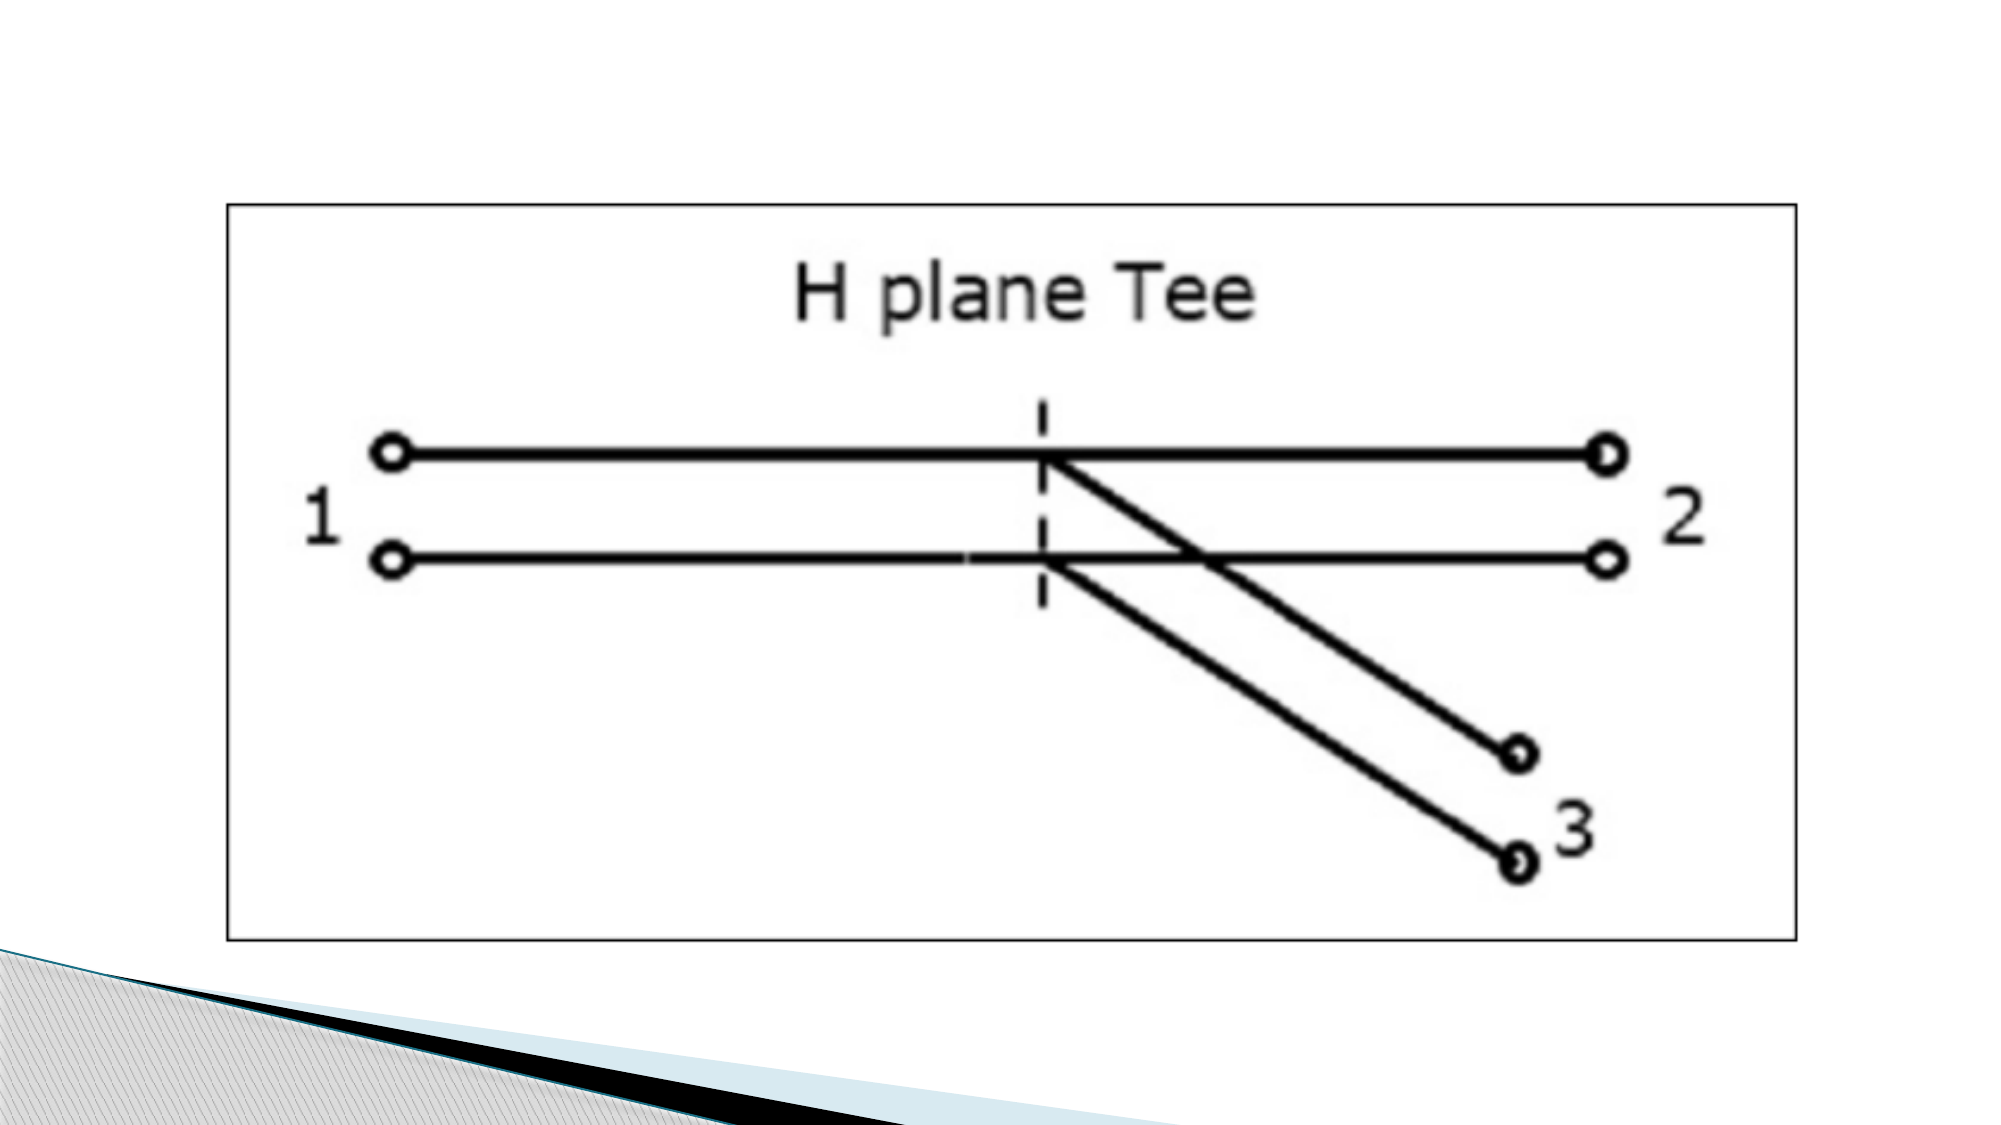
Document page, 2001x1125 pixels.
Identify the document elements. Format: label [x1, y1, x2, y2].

picture [197, 176, 1827, 972]
